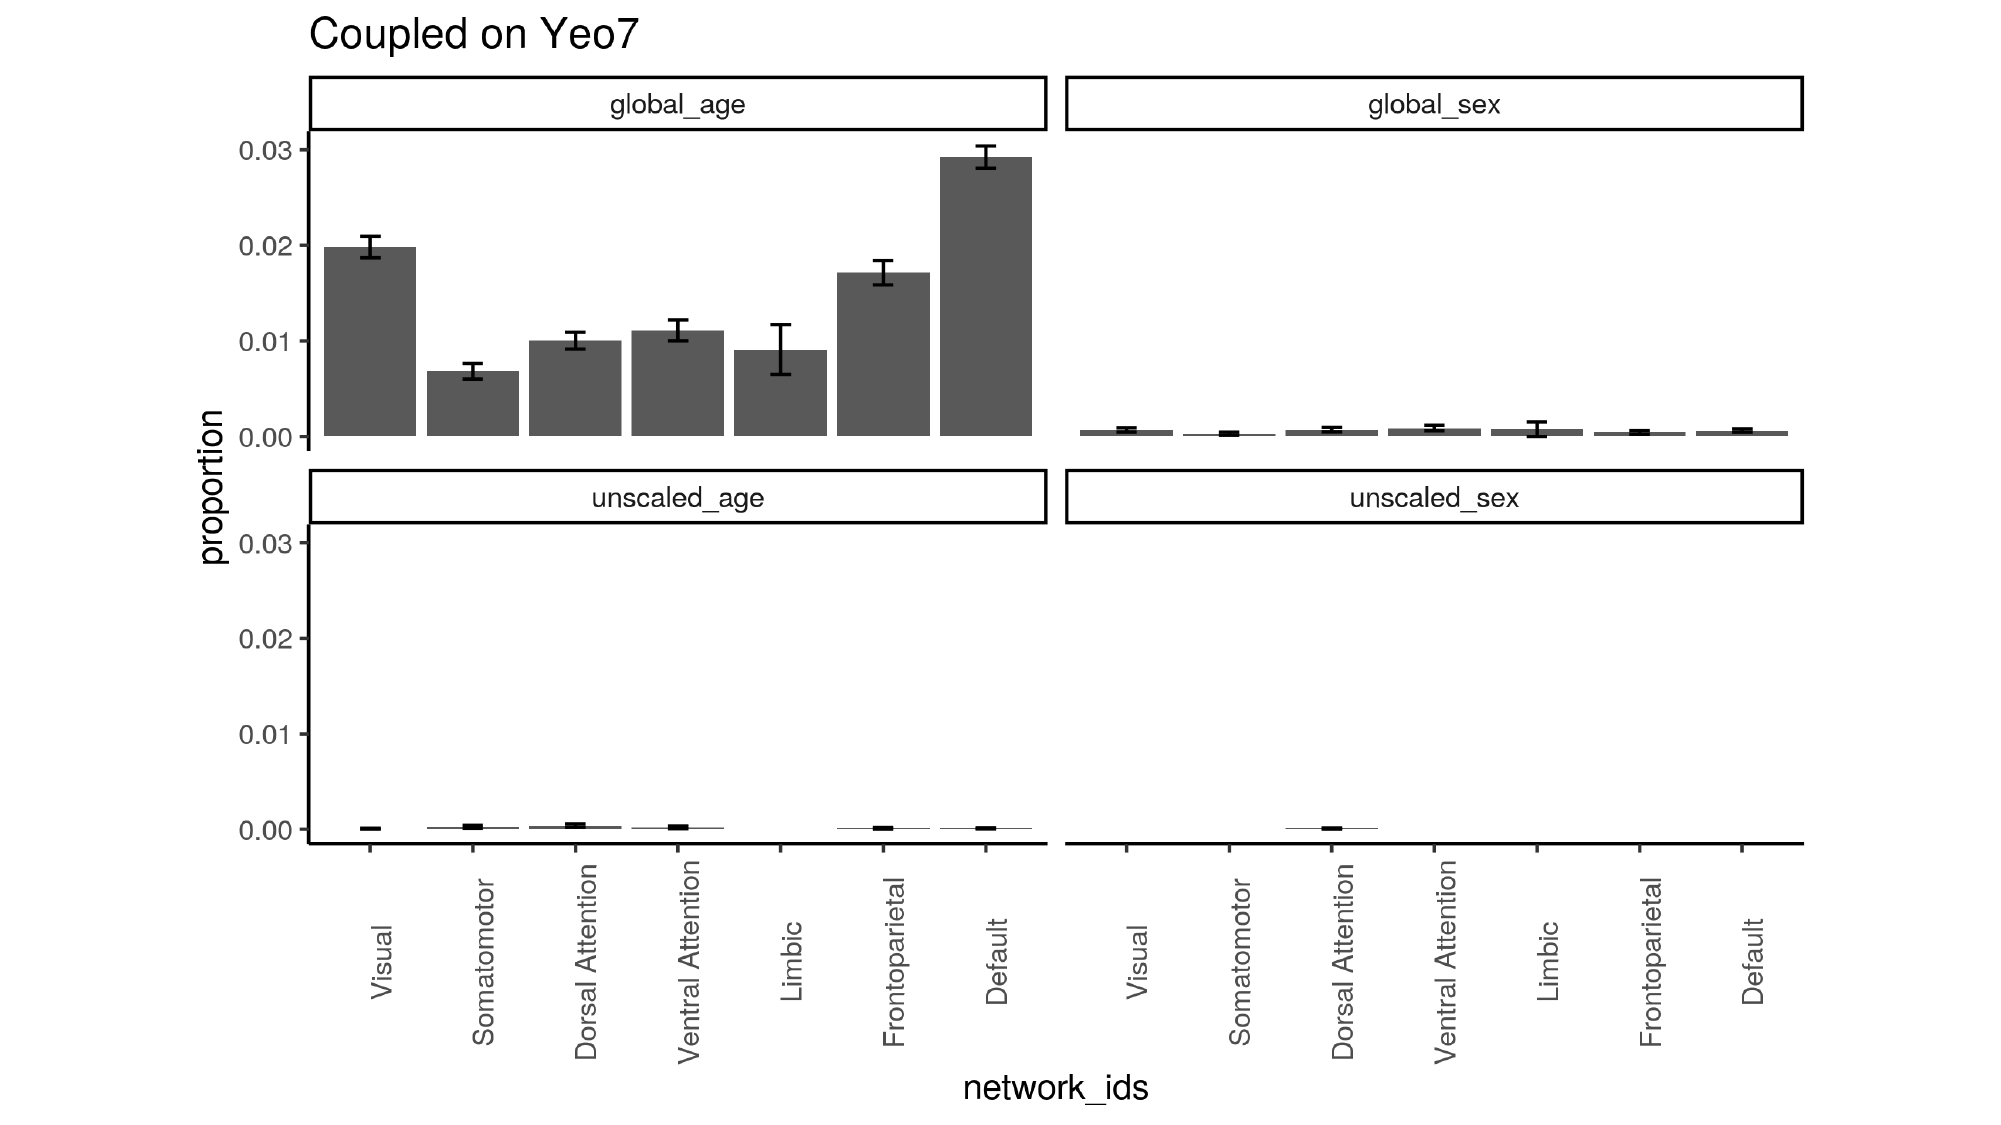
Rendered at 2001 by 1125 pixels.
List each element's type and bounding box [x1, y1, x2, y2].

picture [178, 0, 1821, 1125]
